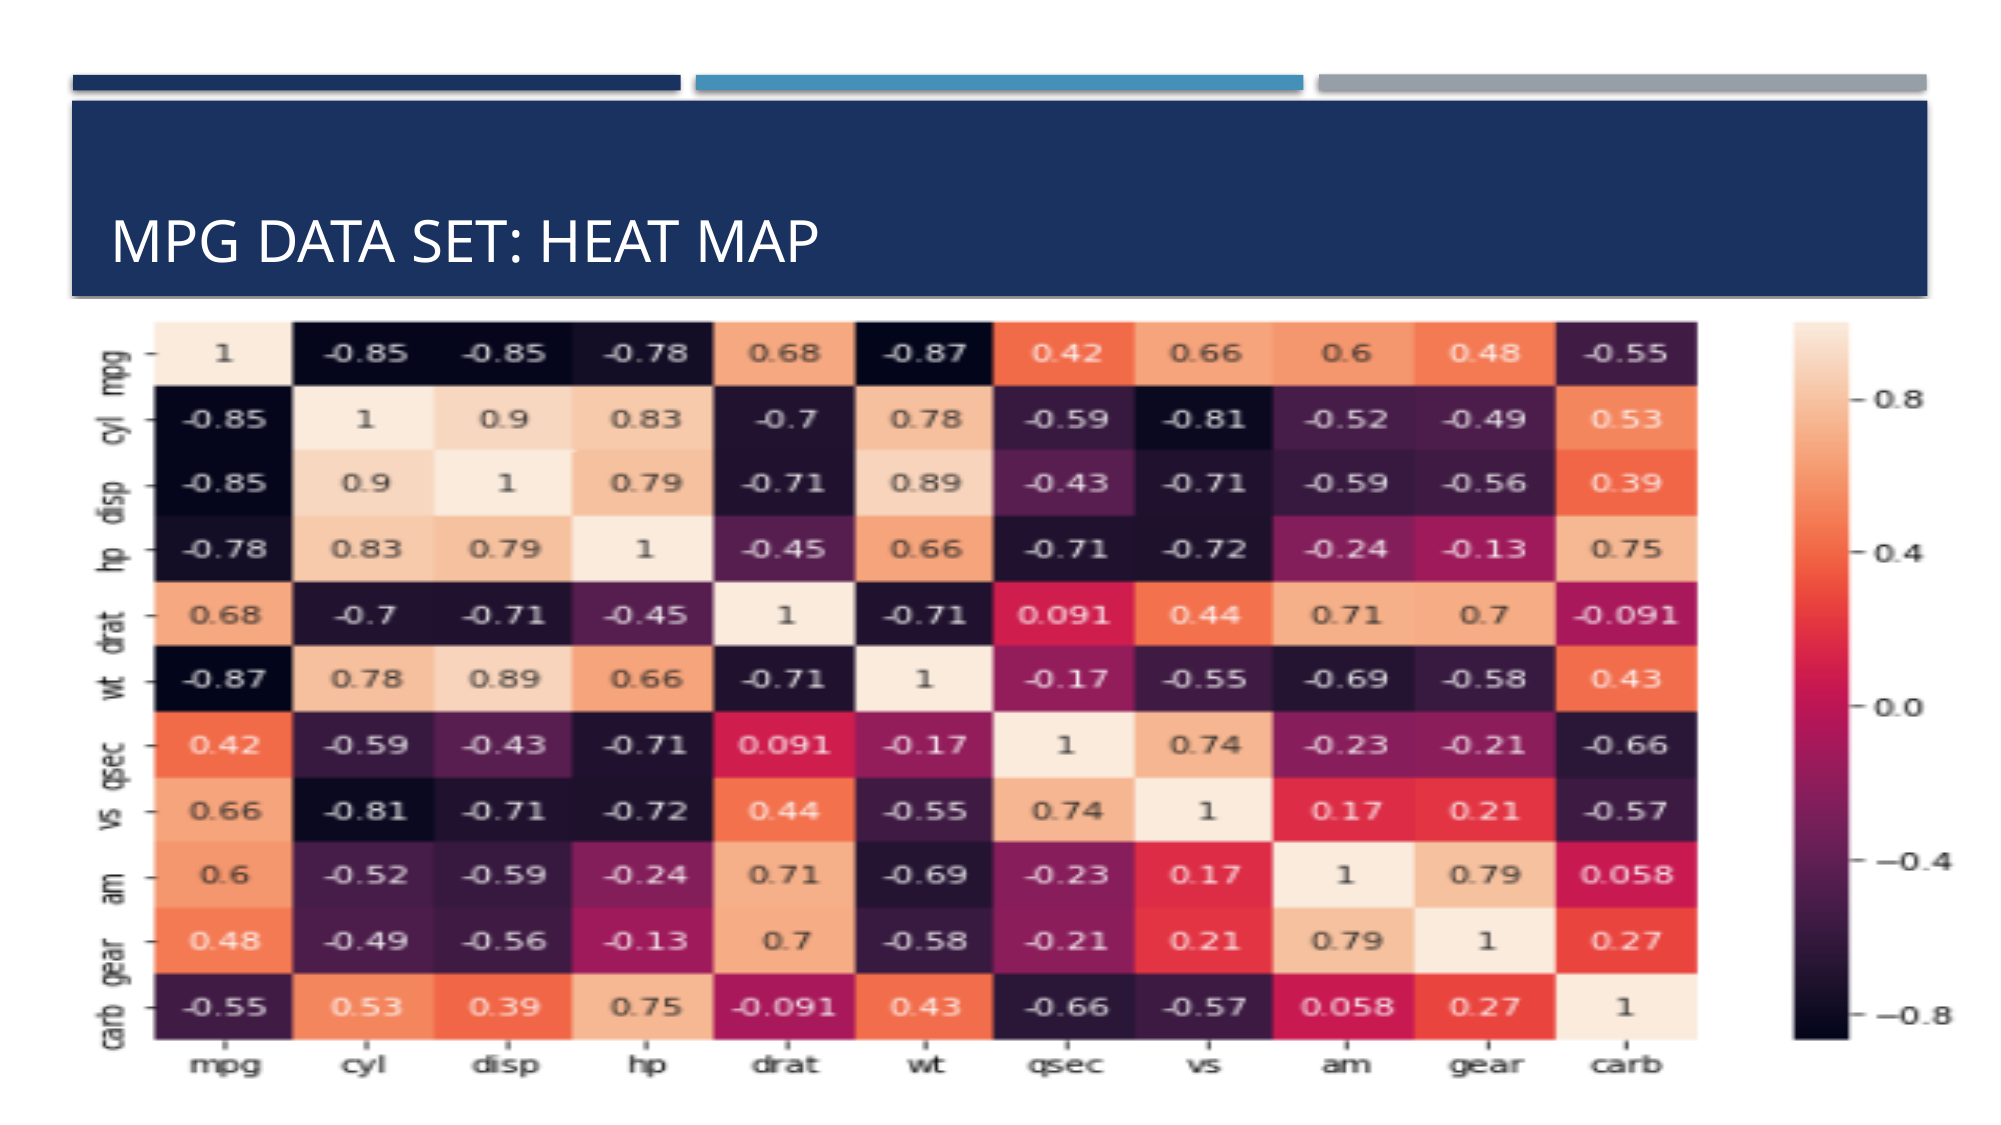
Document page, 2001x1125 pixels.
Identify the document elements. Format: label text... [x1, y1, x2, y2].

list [59, 299, 1976, 1125]
title Mpg data set: heat map [95, 115, 1905, 282]
